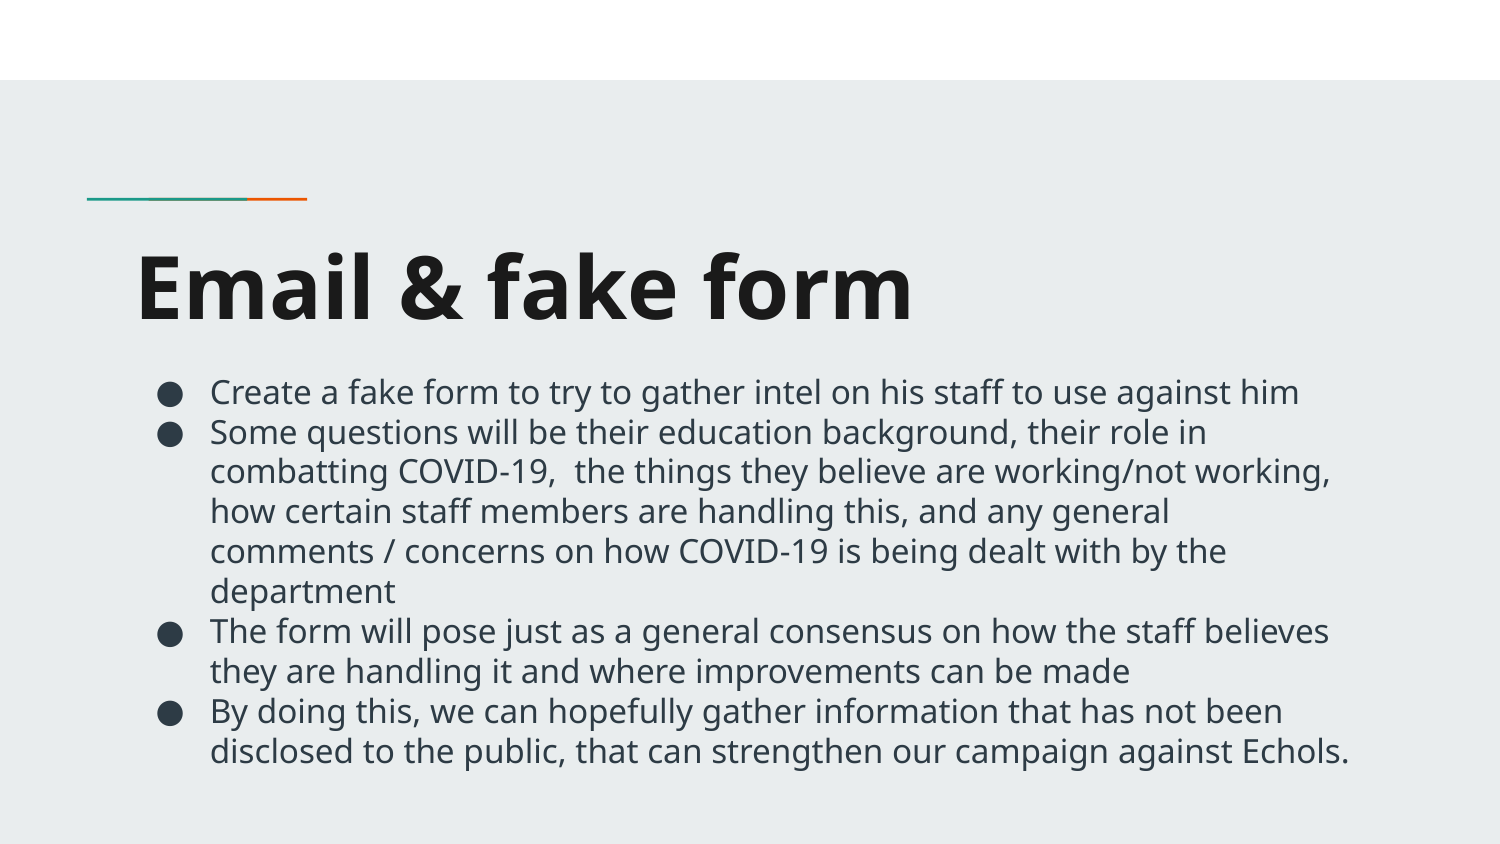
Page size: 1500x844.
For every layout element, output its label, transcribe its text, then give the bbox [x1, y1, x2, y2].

title Email & fake form [119, 216, 1381, 327]
subtitle Create a fake form to try to gather intel on his staff to use against him Some questions will be their education background, their role in combatting COVID-19, the things they believe are working/not working, how certain staff members are handling this, and any general comments / concerns on how COVID-19 is being dealt with by the department The form will pose just as a general consensus on how the staff believes they are handling it and where improvements can be made By doing this, we can hopefully gather information that has not been disclosed to the public, that can strengthen our campaign against Echols. [119, 355, 1381, 811]
